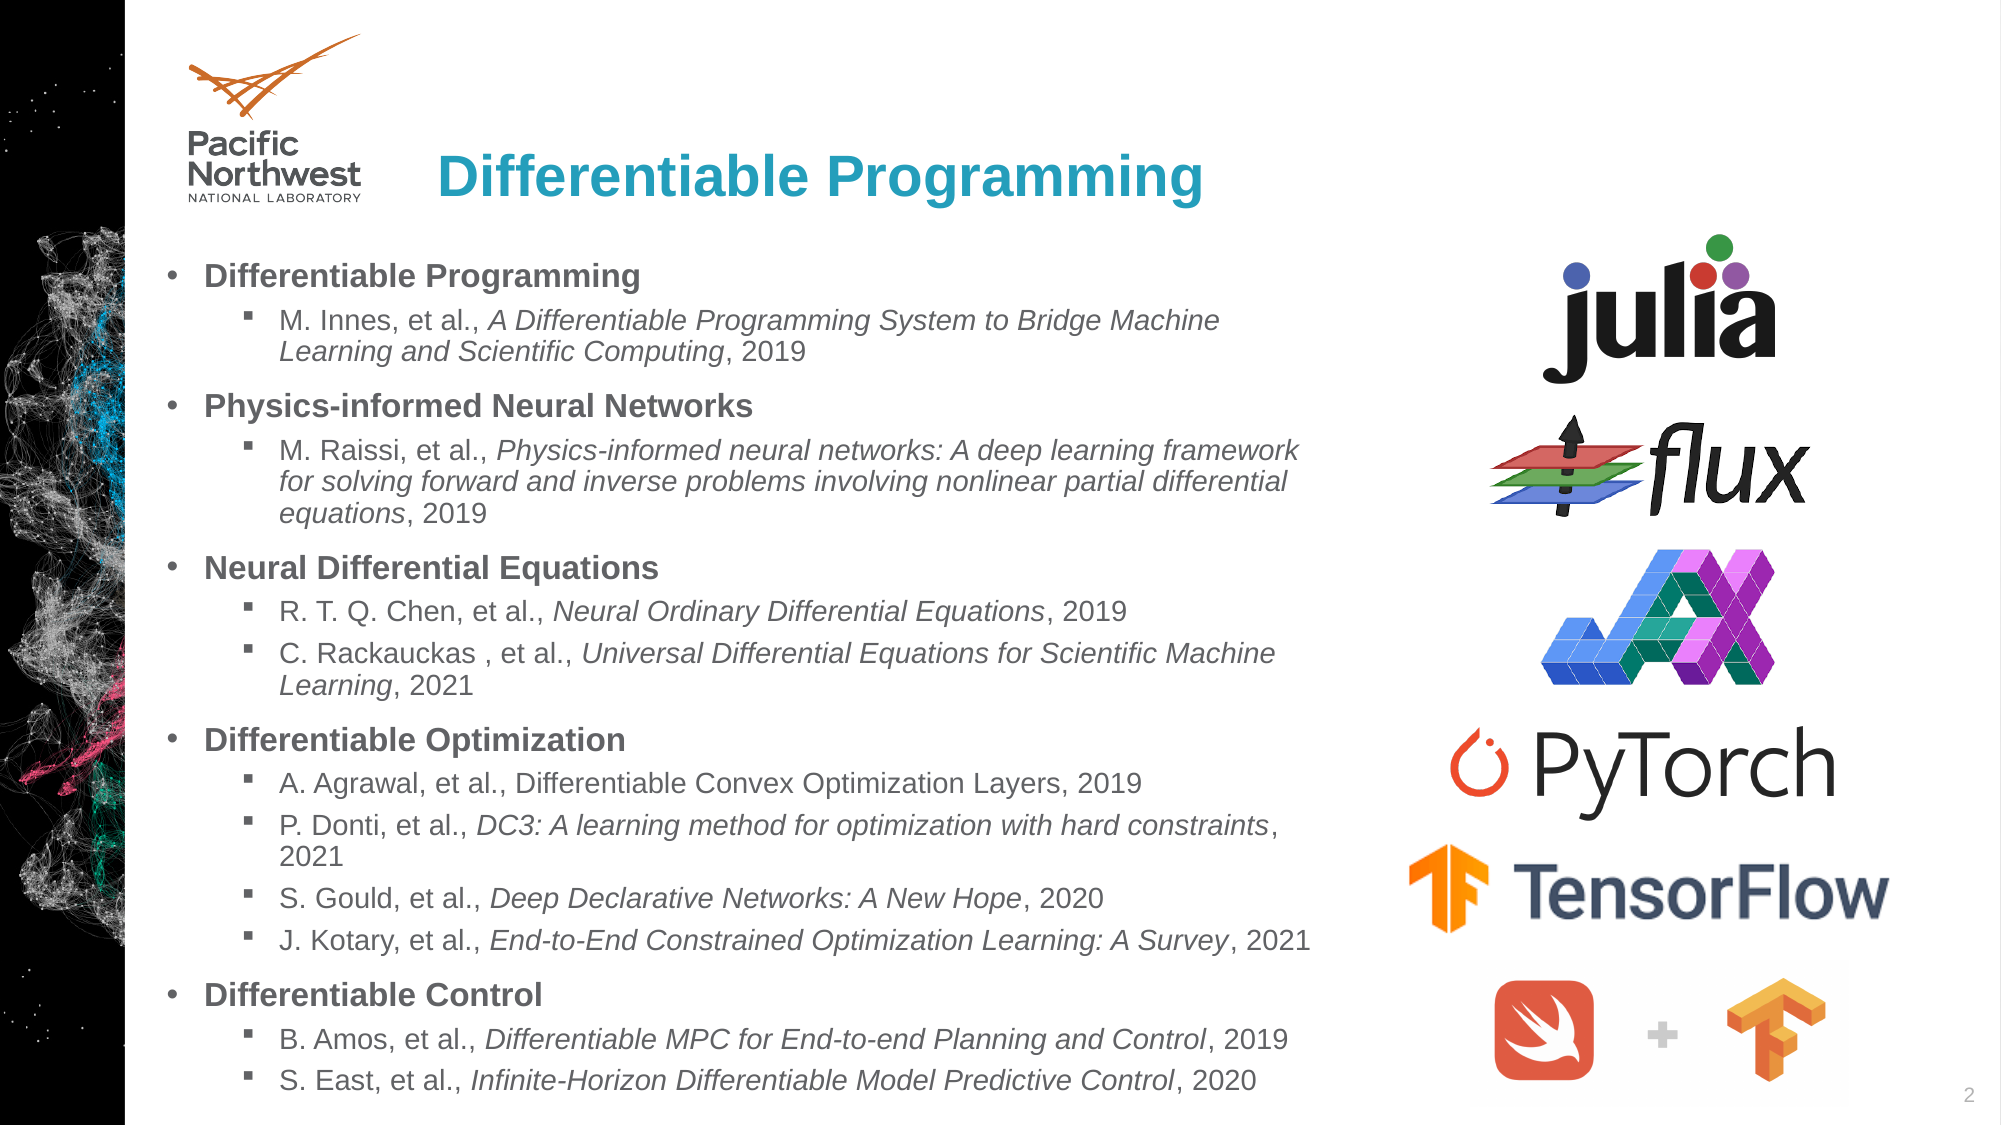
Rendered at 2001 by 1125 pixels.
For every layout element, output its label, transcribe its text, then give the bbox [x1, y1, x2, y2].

picture [107, 420, 117, 430]
slide_number 2 [1913, 1062, 1975, 1125]
list Differentiable Programming M. Innes, et al., A Differentiable Programming System to Bridge Machine Learning and Scientific Computing, 2019 Physics-informed Neural Networks M. Raissi, et al., Physics-informed neural networks: A deep learning framework for solving forward and inverse problems involving nonlinear partial differential equations, 2019 Neural Differential Equations R. T. Q. Chen, et al., Neural Ordinary Differential Equations, 2019 C. Rackauckas , et al., Universal Differential Equations for Scientific Machine Learning, 2021 Differentiable Optimization A. Agrawal, et al., Differentiable Convex Optimization Layers, 2019 P. Donti, et al., DC3: A learning method for optimization with hard constraints, 2021 S. Gould, et al., Deep Declarative Networks: A New Hope, 2020 J. Kotary, et al., End-to-End Constrained Optimization Learning: A Survey, 2021 Differentiable Control B. Amos, et al., Differentiable MPC for End-to-end Planning and Control, 2019 S. East, et al., Infinite-Horizon Differentiable Model Predictive Control, 2020 [151, 251, 1353, 1045]
picture [1355, 835, 1945, 943]
picture [115, 438, 124, 447]
picture [1489, 410, 1817, 521]
picture [1470, 960, 1849, 1107]
picture [1540, 549, 1775, 685]
picture [1543, 234, 1775, 384]
title Differentiable Programming [437, 37, 1863, 217]
picture [187, 32, 363, 204]
picture [0, 0, 124, 1125]
picture [1400, 724, 1884, 822]
